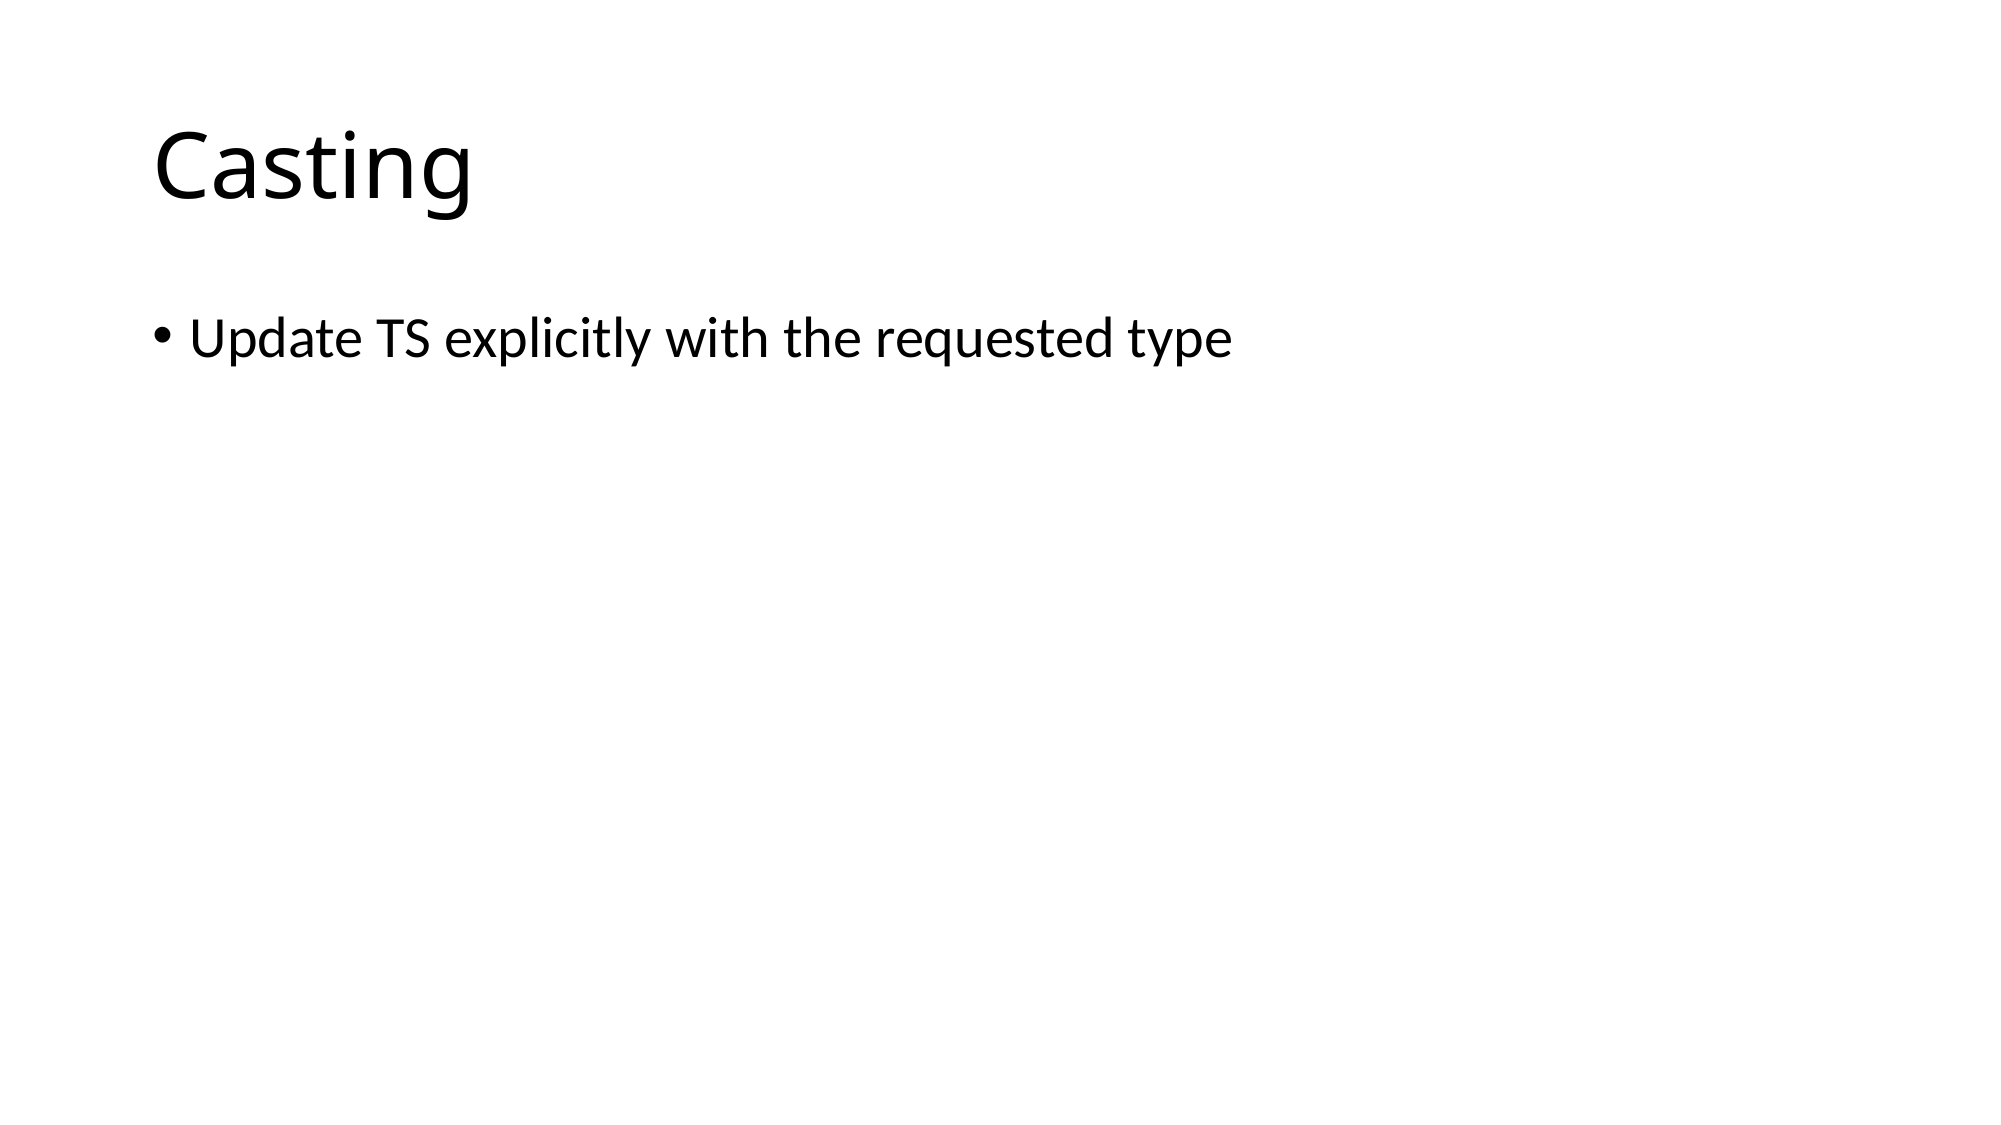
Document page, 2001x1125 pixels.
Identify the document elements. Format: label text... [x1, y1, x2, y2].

list Update TS explicitly with the requested type [137, 299, 1863, 1014]
title Casting [137, 59, 1863, 278]
